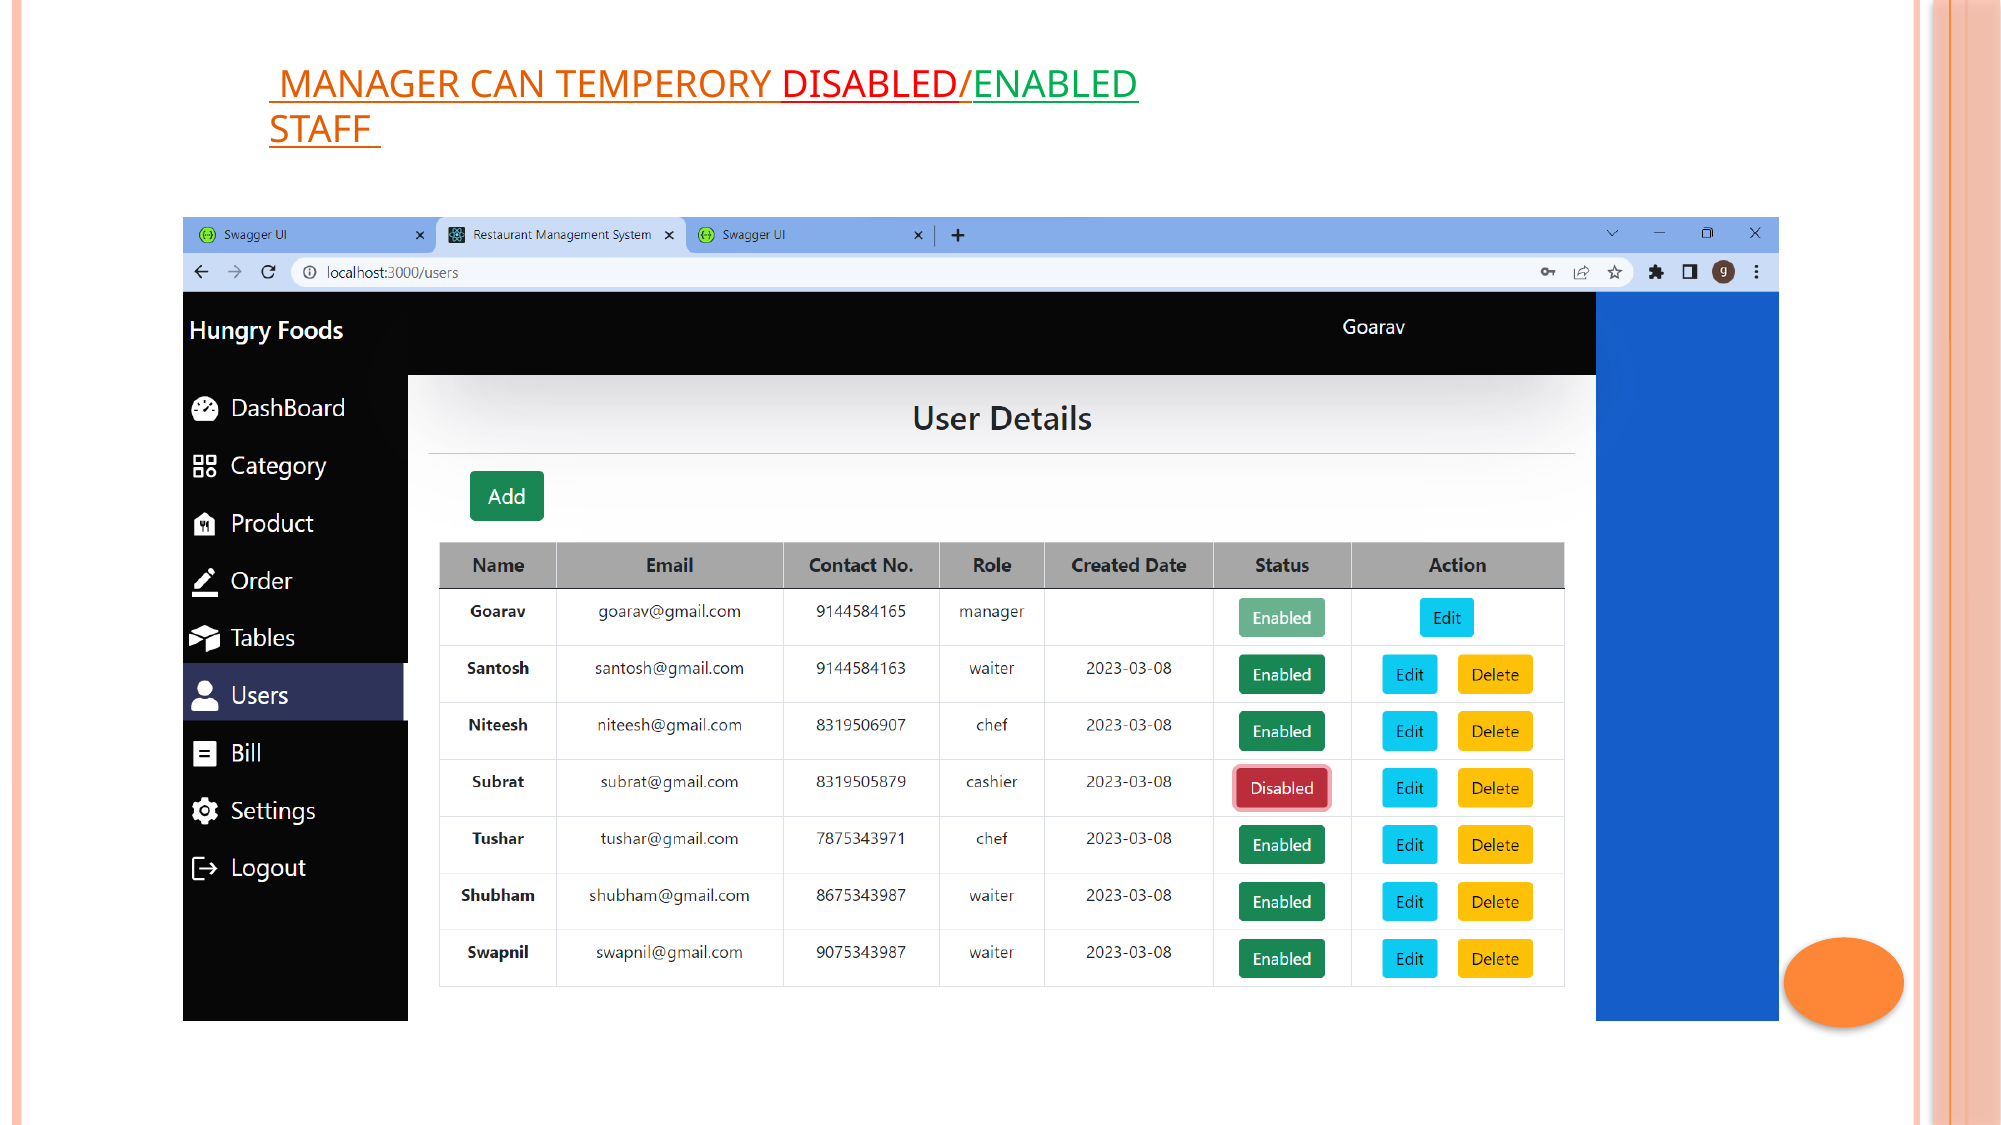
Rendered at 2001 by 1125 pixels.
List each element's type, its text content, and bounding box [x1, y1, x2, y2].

text_box MANAGER CAN TEMPERORY DISABLED/ENABLED STAFF [254, 52, 1218, 158]
picture [183, 217, 1780, 1022]
